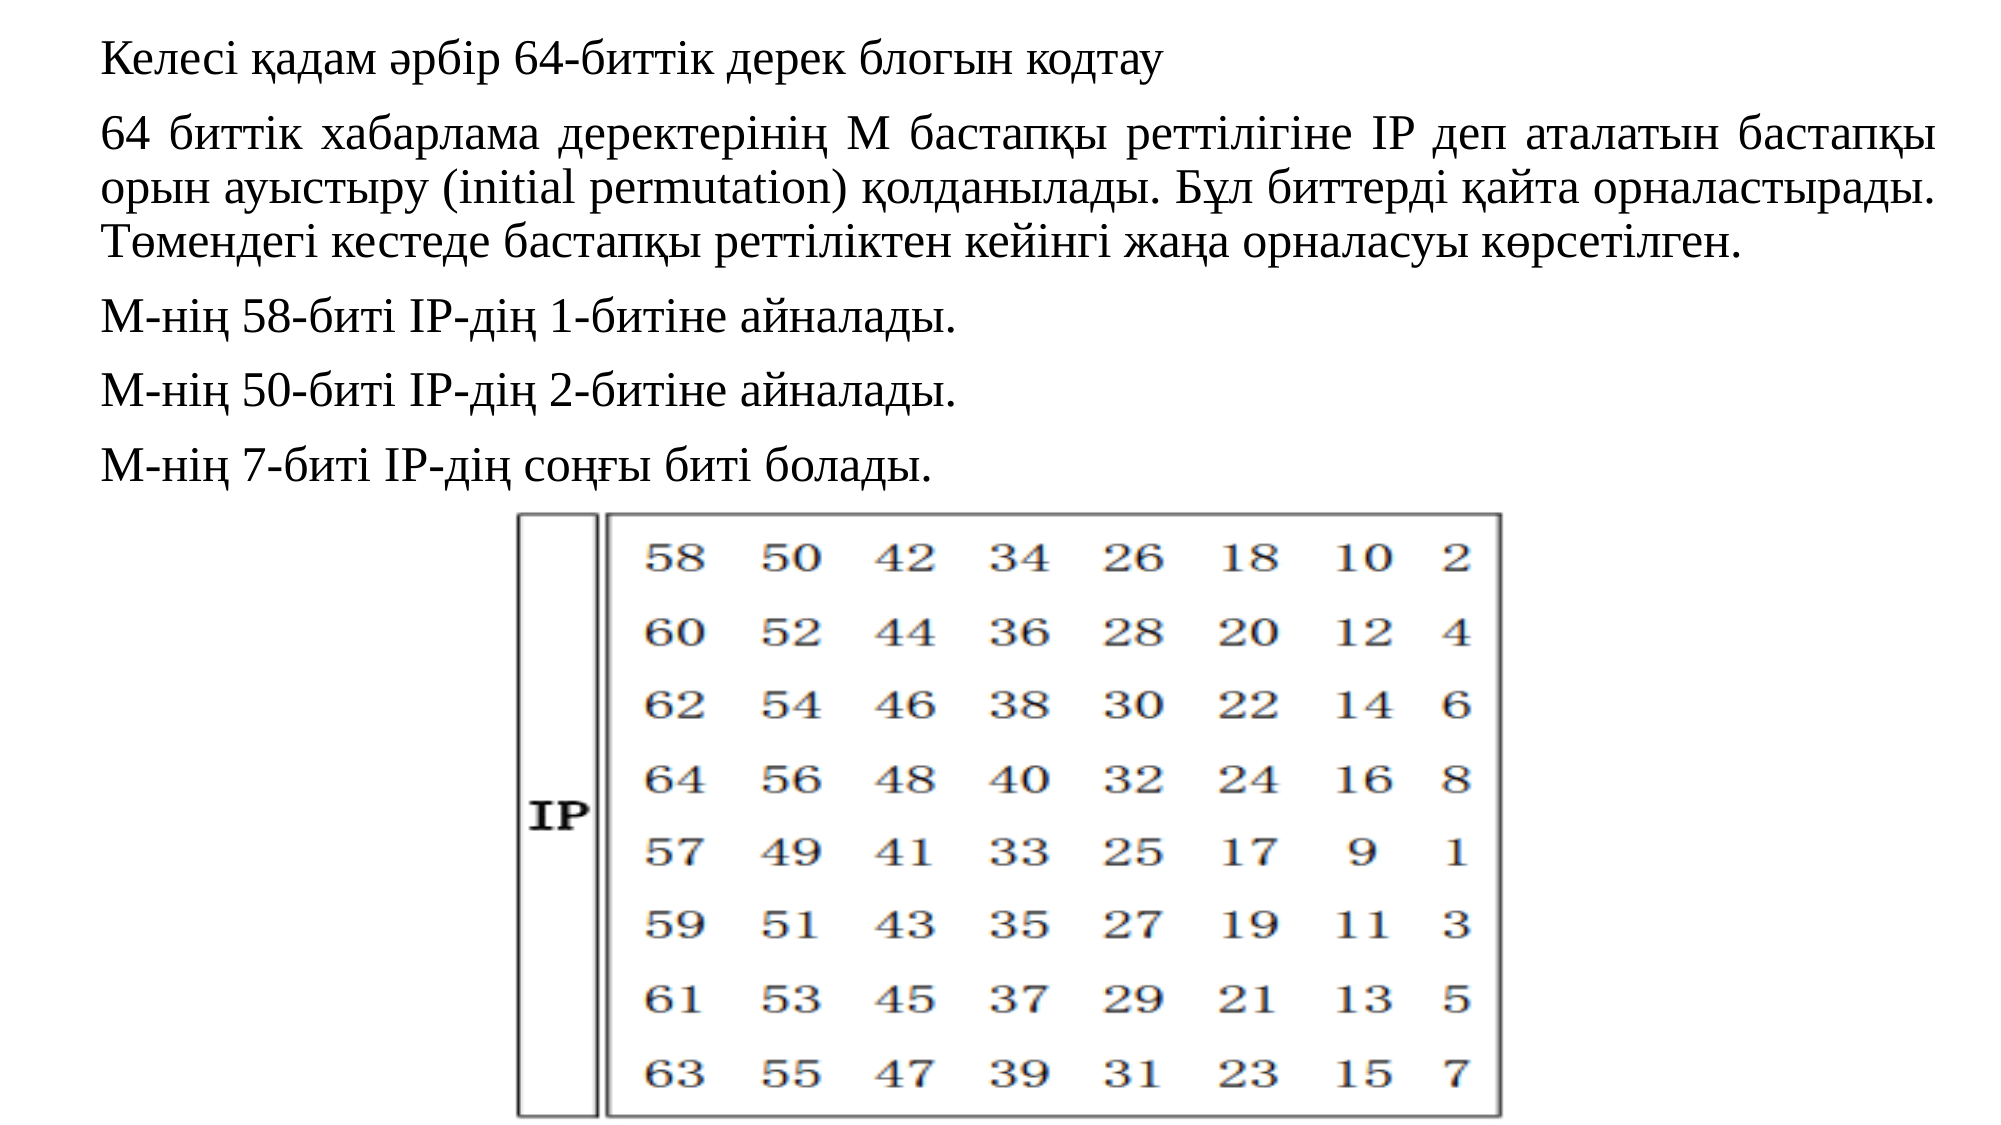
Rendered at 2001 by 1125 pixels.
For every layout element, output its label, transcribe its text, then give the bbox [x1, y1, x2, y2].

picture [502, 508, 1535, 1125]
list Келесі қадам әрбір 64-биттік дерек блогын кодтау 64 биттік хабарлама деректерінің M бастапқы реттілігіне IP деп аталатын бастапқы орын ауыстыру (initial permutation) қолданылады. Бұл биттерді қайта орналастырады. Төмендегі кестеде бастапқы реттіліктен кейінгі жаңа орналасуы көрсетілген. M-нің 58-биті IP-дің 1-битіне айналады. M-нің 50-биті IP-дің 2-битіне айналады. M-нің 7-биті IP-дің соңғы биті болады. [85, 23, 1952, 534]
